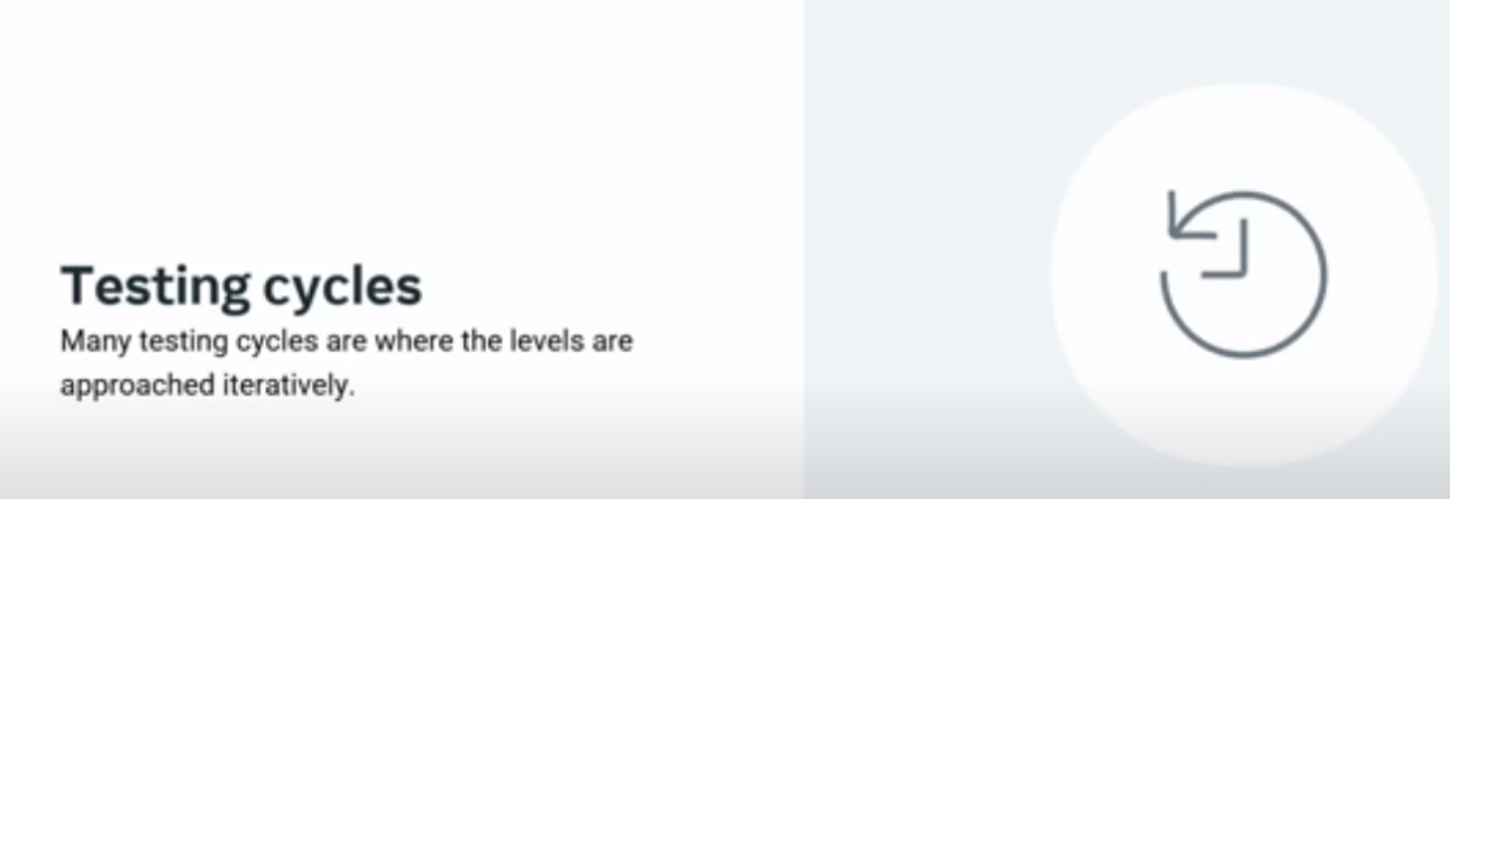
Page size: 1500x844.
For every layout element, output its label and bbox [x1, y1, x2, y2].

picture [0, 0, 1451, 500]
